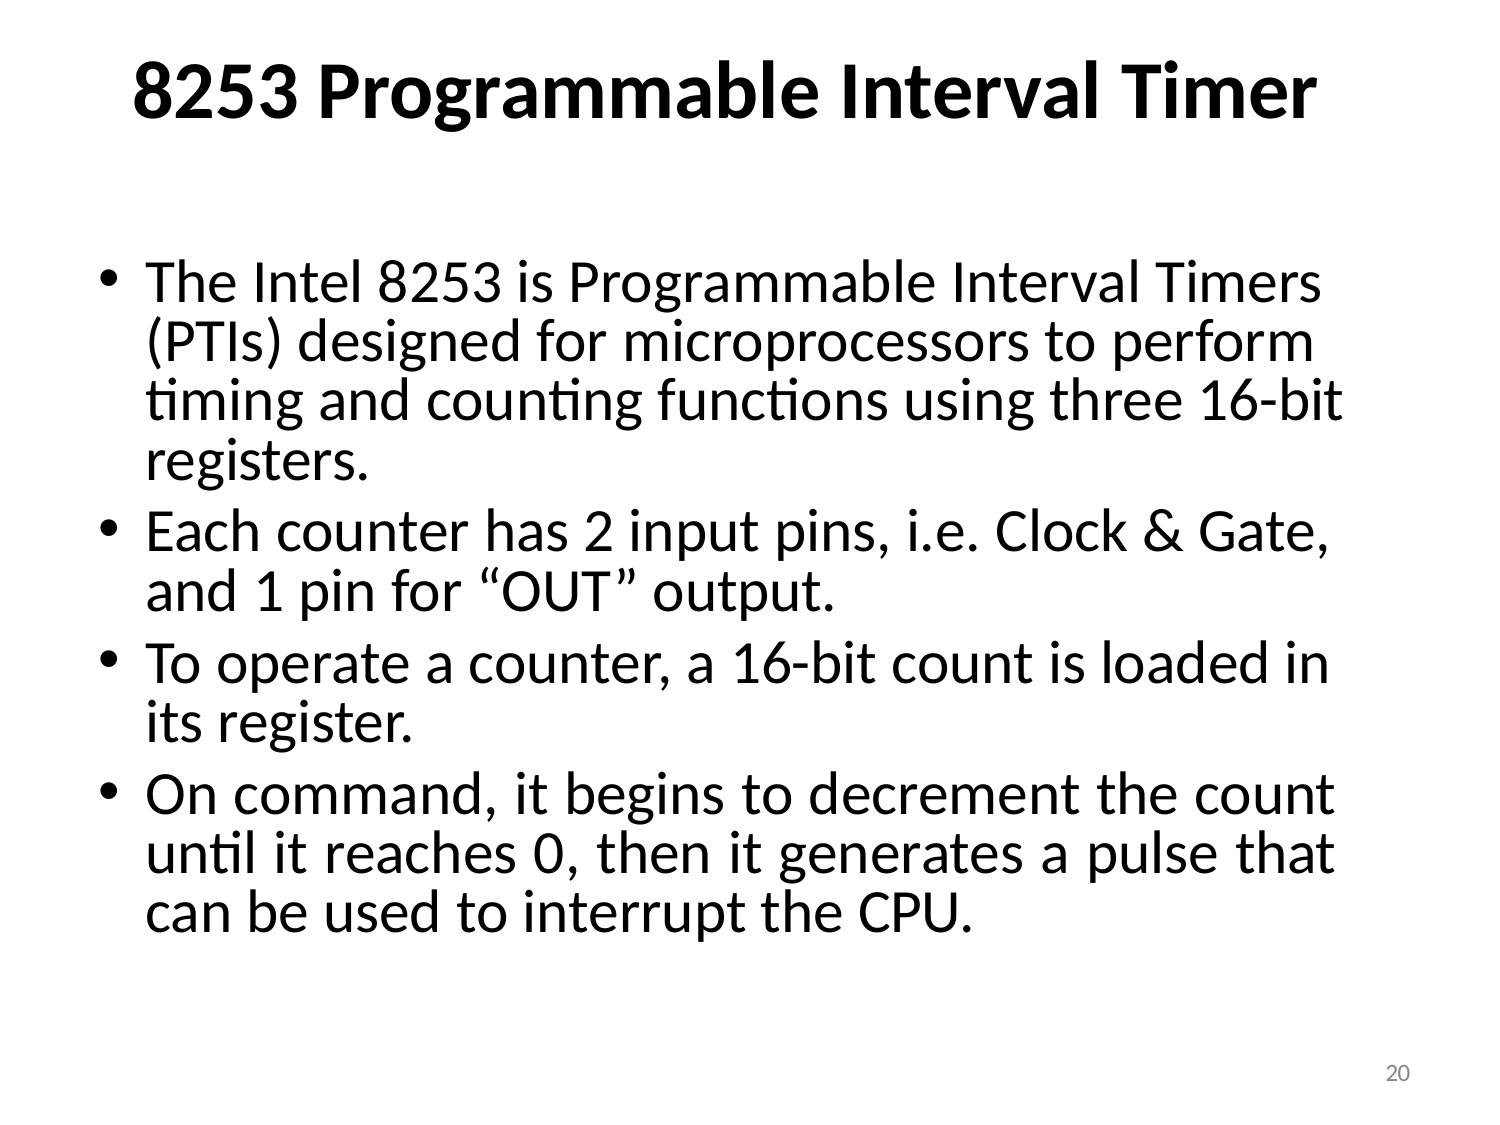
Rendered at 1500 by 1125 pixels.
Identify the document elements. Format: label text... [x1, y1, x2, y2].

slide_number 20 [1379, 1060, 1420, 1125]
title 8253 Programmable Interval Timer [96, 33, 1430, 224]
text_box The Intel 8253 is Programmable Interval Timers (PTIs) designed for microprocessors to perform timing and counting functions using three 16-bit registers. Each counter has 2 input pins, i.e. Clock & Gate, and 1 pin for “OUT” output. To operate a counter, a 16-bit count is loaded in its register. On command, it begins to decrement the count until it reaches 0, then it generates a pulse that can be used to interrupt the CPU. [96, 238, 1354, 945]
